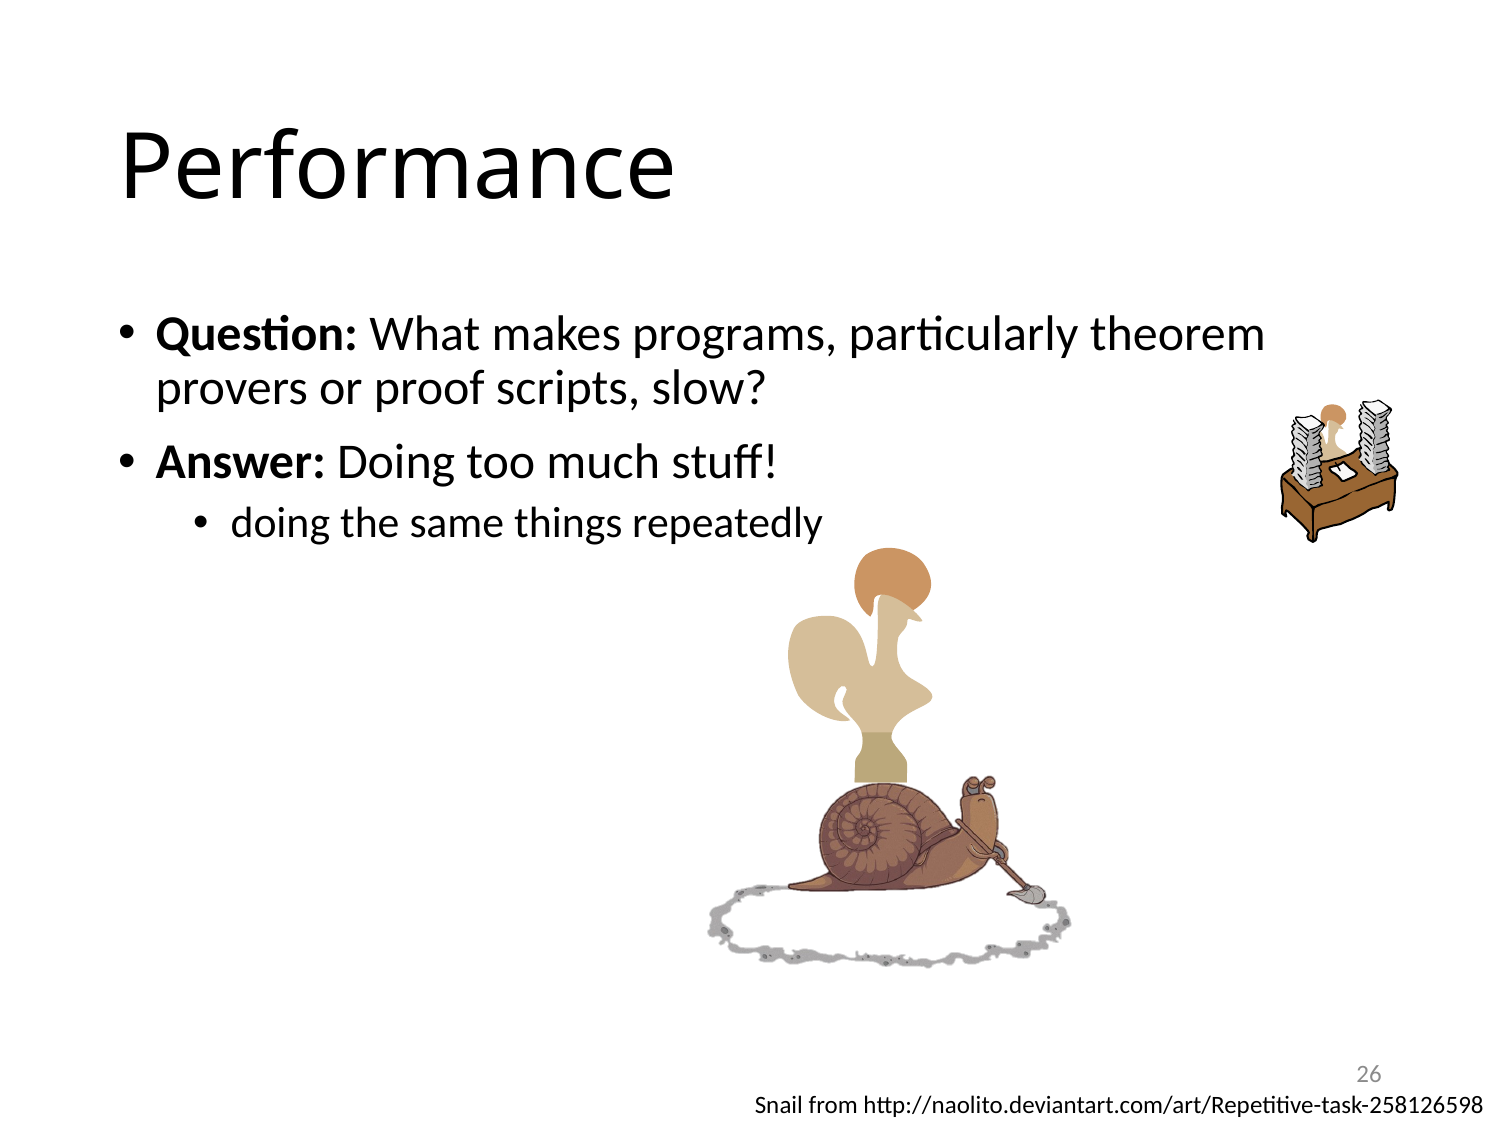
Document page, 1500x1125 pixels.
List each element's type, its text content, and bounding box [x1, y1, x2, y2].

title Performance [103, 59, 1397, 278]
list Question: What makes programs, particularly theorem provers or proof scripts, slow? Answer: Doing too much stuff! doing the same things repeatedly [103, 299, 1397, 1014]
text_box Snail from http://naolito.deviantart.com/art/Repetitive-task-258126598 [320, 1081, 1500, 1125]
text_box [693, 540, 1083, 985]
slide_number 26 [1059, 1042, 1397, 1081]
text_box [1281, 399, 1398, 542]
